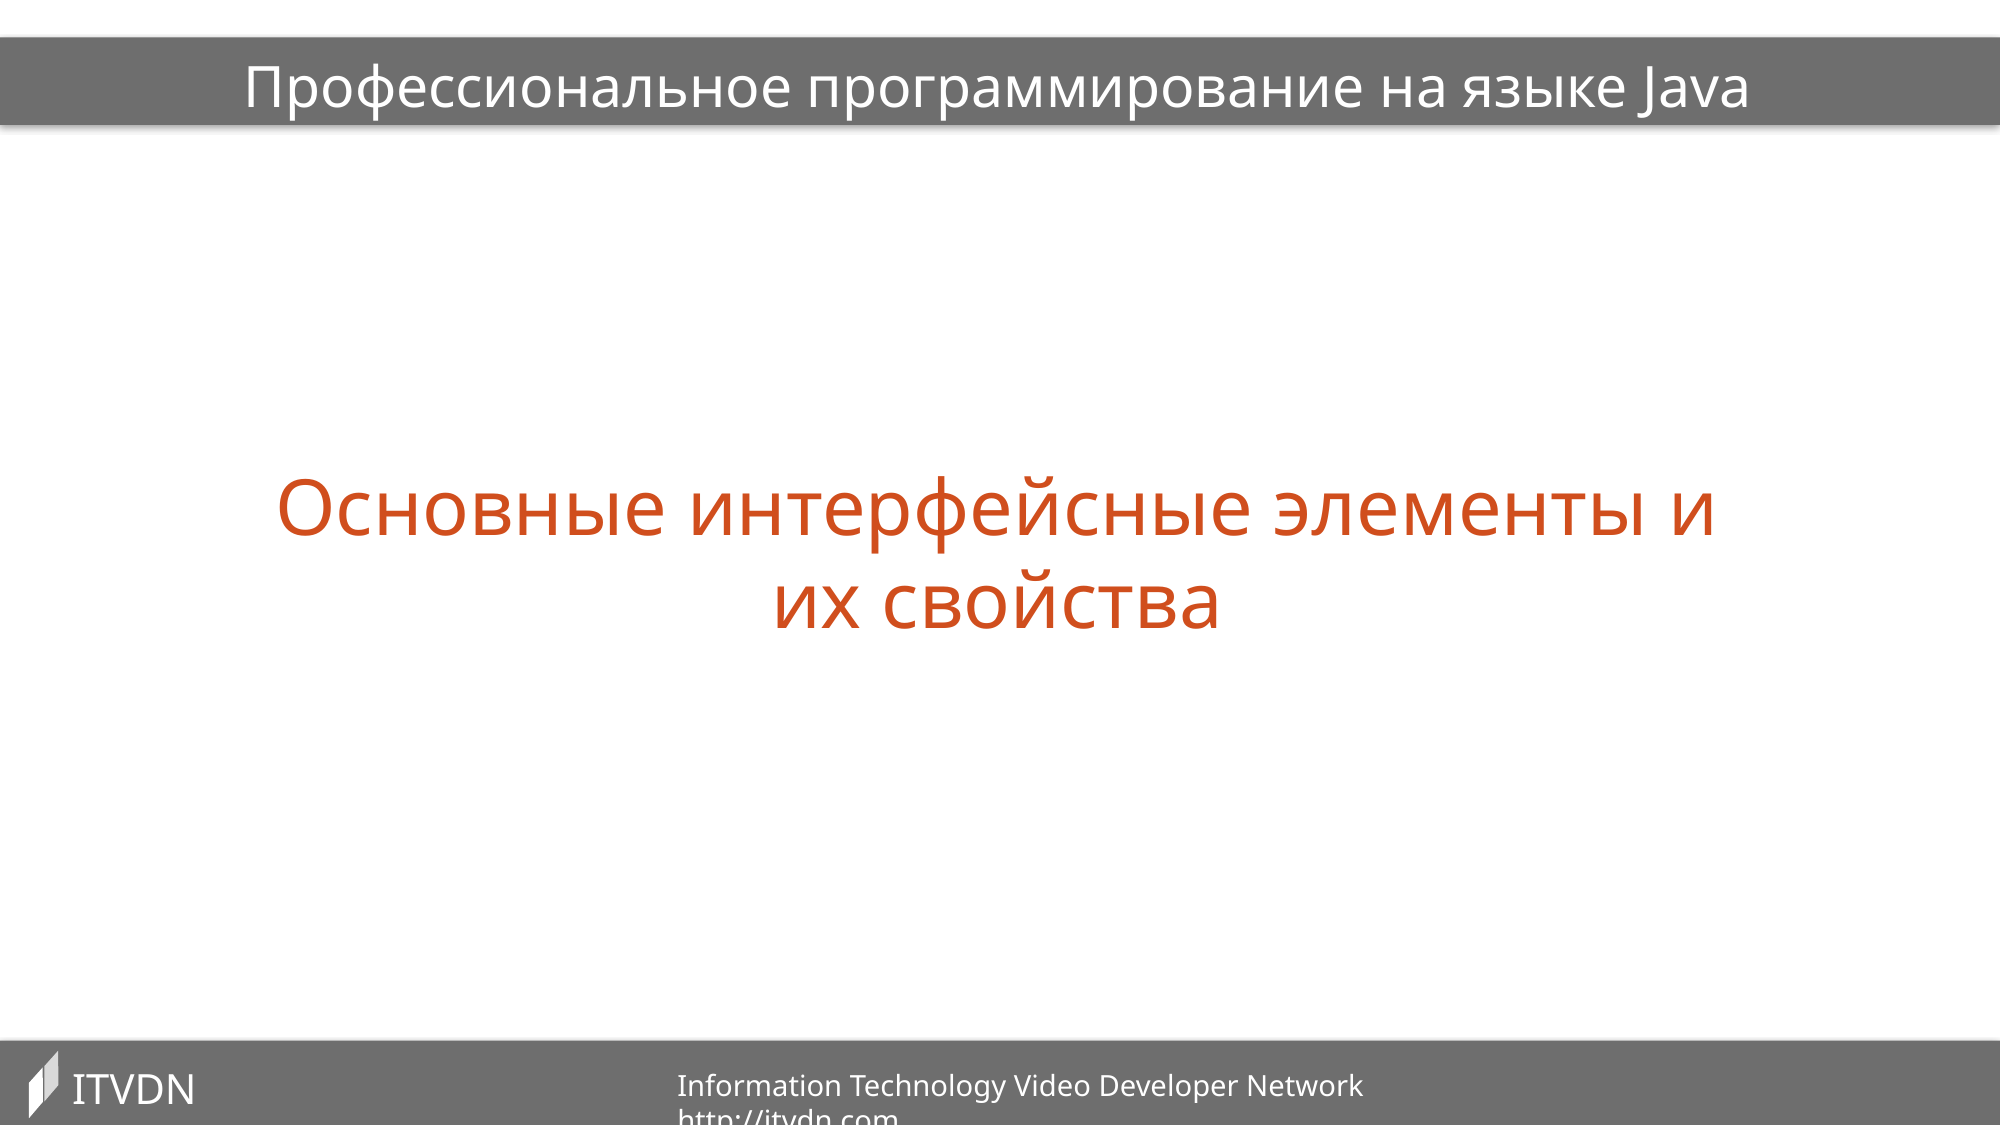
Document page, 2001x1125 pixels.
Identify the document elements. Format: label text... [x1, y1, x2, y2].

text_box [28, 1050, 59, 1119]
text_box Профессиональное программирование на языке Java [207, 37, 1788, 132]
text_box [0, 34, 2000, 128]
text_box Основные интерфейсные элементы и их свойства [207, 450, 1788, 653]
text_box ITVDN [63, 1055, 212, 1120]
text_box [0, 1037, 2000, 1125]
text_box Information Technology Video Developer Network http://itvdn.com [662, 1059, 1963, 1125]
